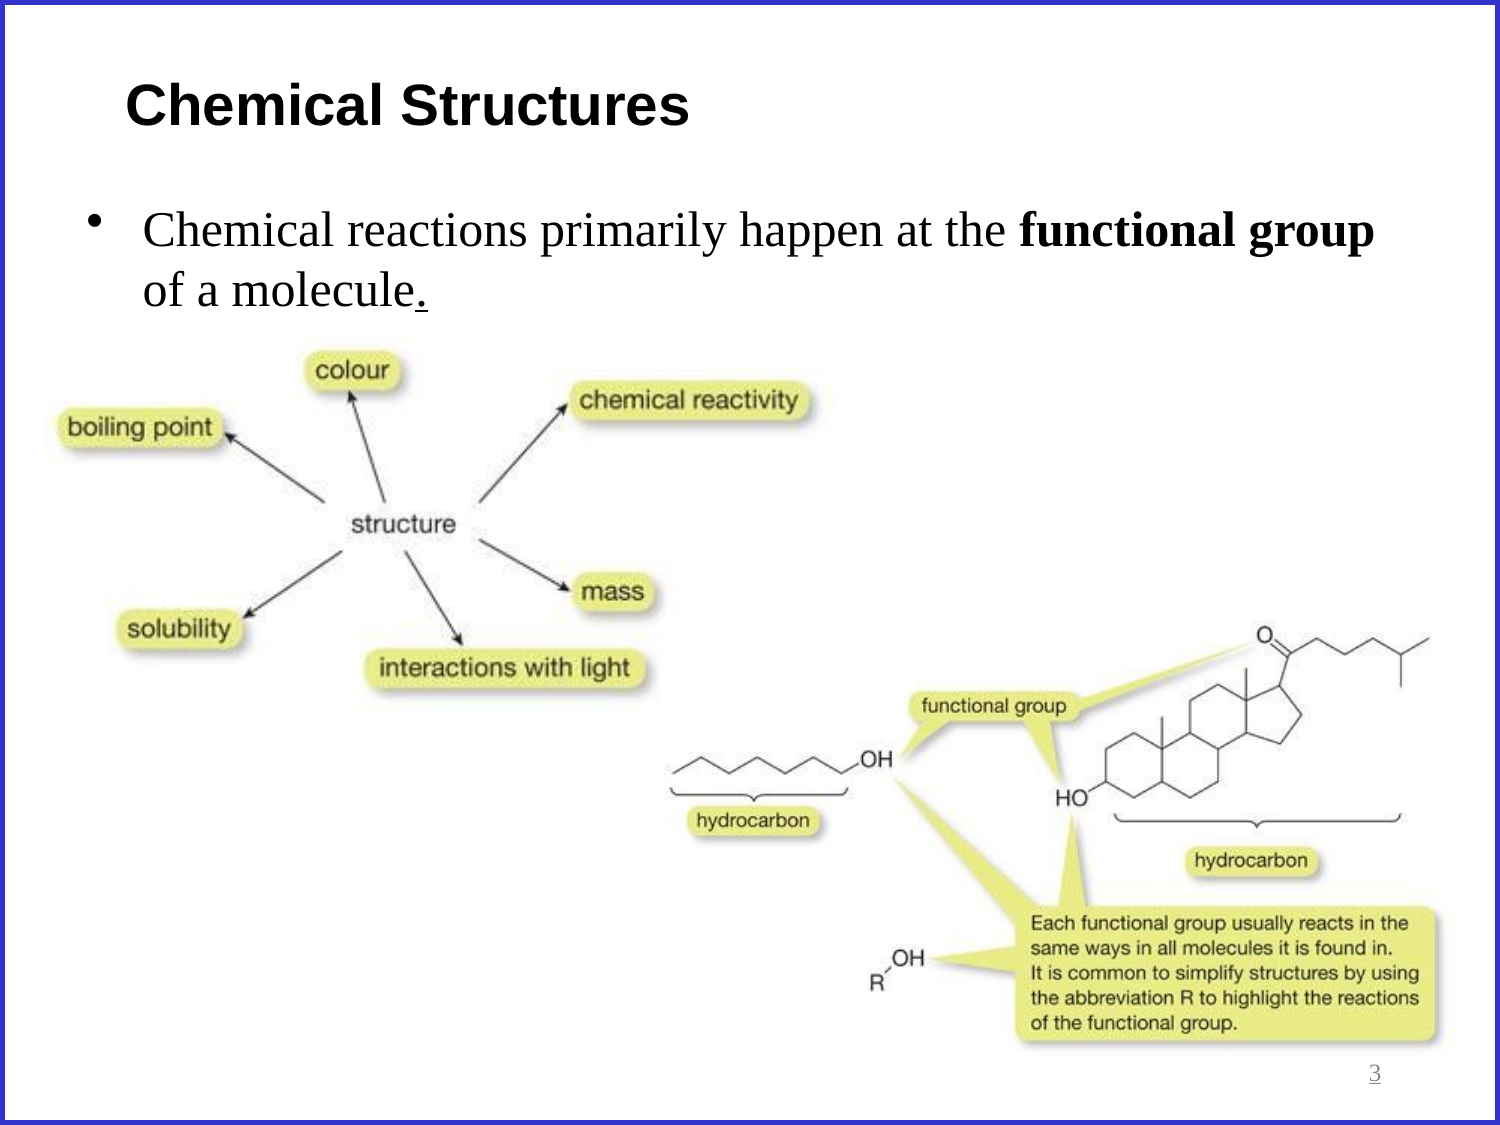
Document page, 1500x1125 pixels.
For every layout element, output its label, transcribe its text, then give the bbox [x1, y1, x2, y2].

title Chemical Structures [84, 5, 730, 194]
slide_number 3 [1349, 1069, 1391, 1125]
text_box Chemical reactions primarily happen at the functional group of a molecule. [84, 194, 1429, 317]
picture [44, 337, 1456, 1061]
